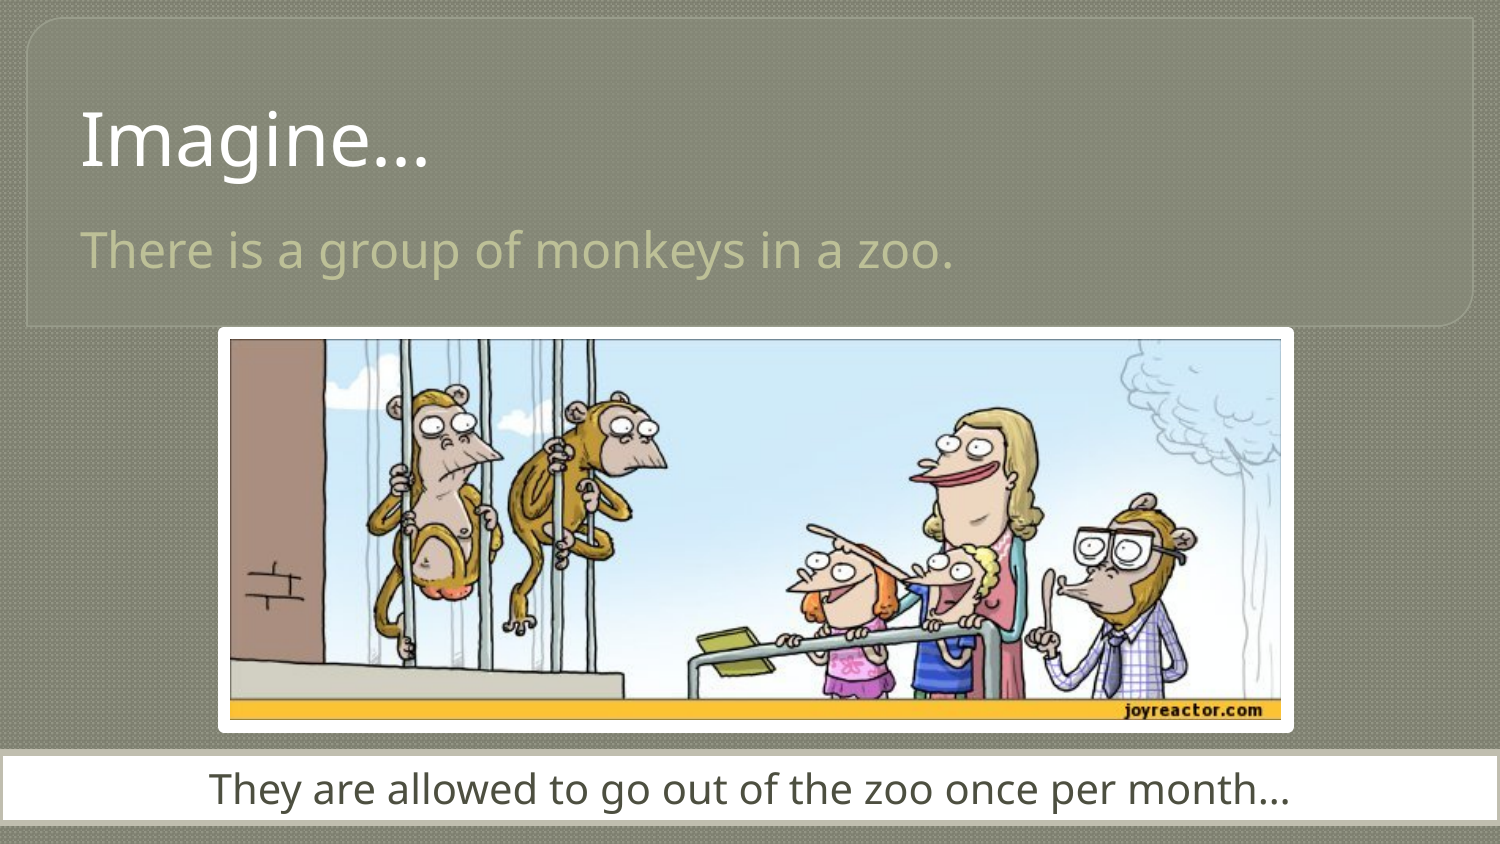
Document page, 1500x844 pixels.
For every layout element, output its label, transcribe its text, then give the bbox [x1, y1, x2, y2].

picture [229, 338, 1282, 721]
subtitle Imagine... There is a group of monkeys in a zoo. [64, 76, 1340, 417]
text_box They are allowed to go out of the zoo once per month… [0, 749, 1500, 826]
